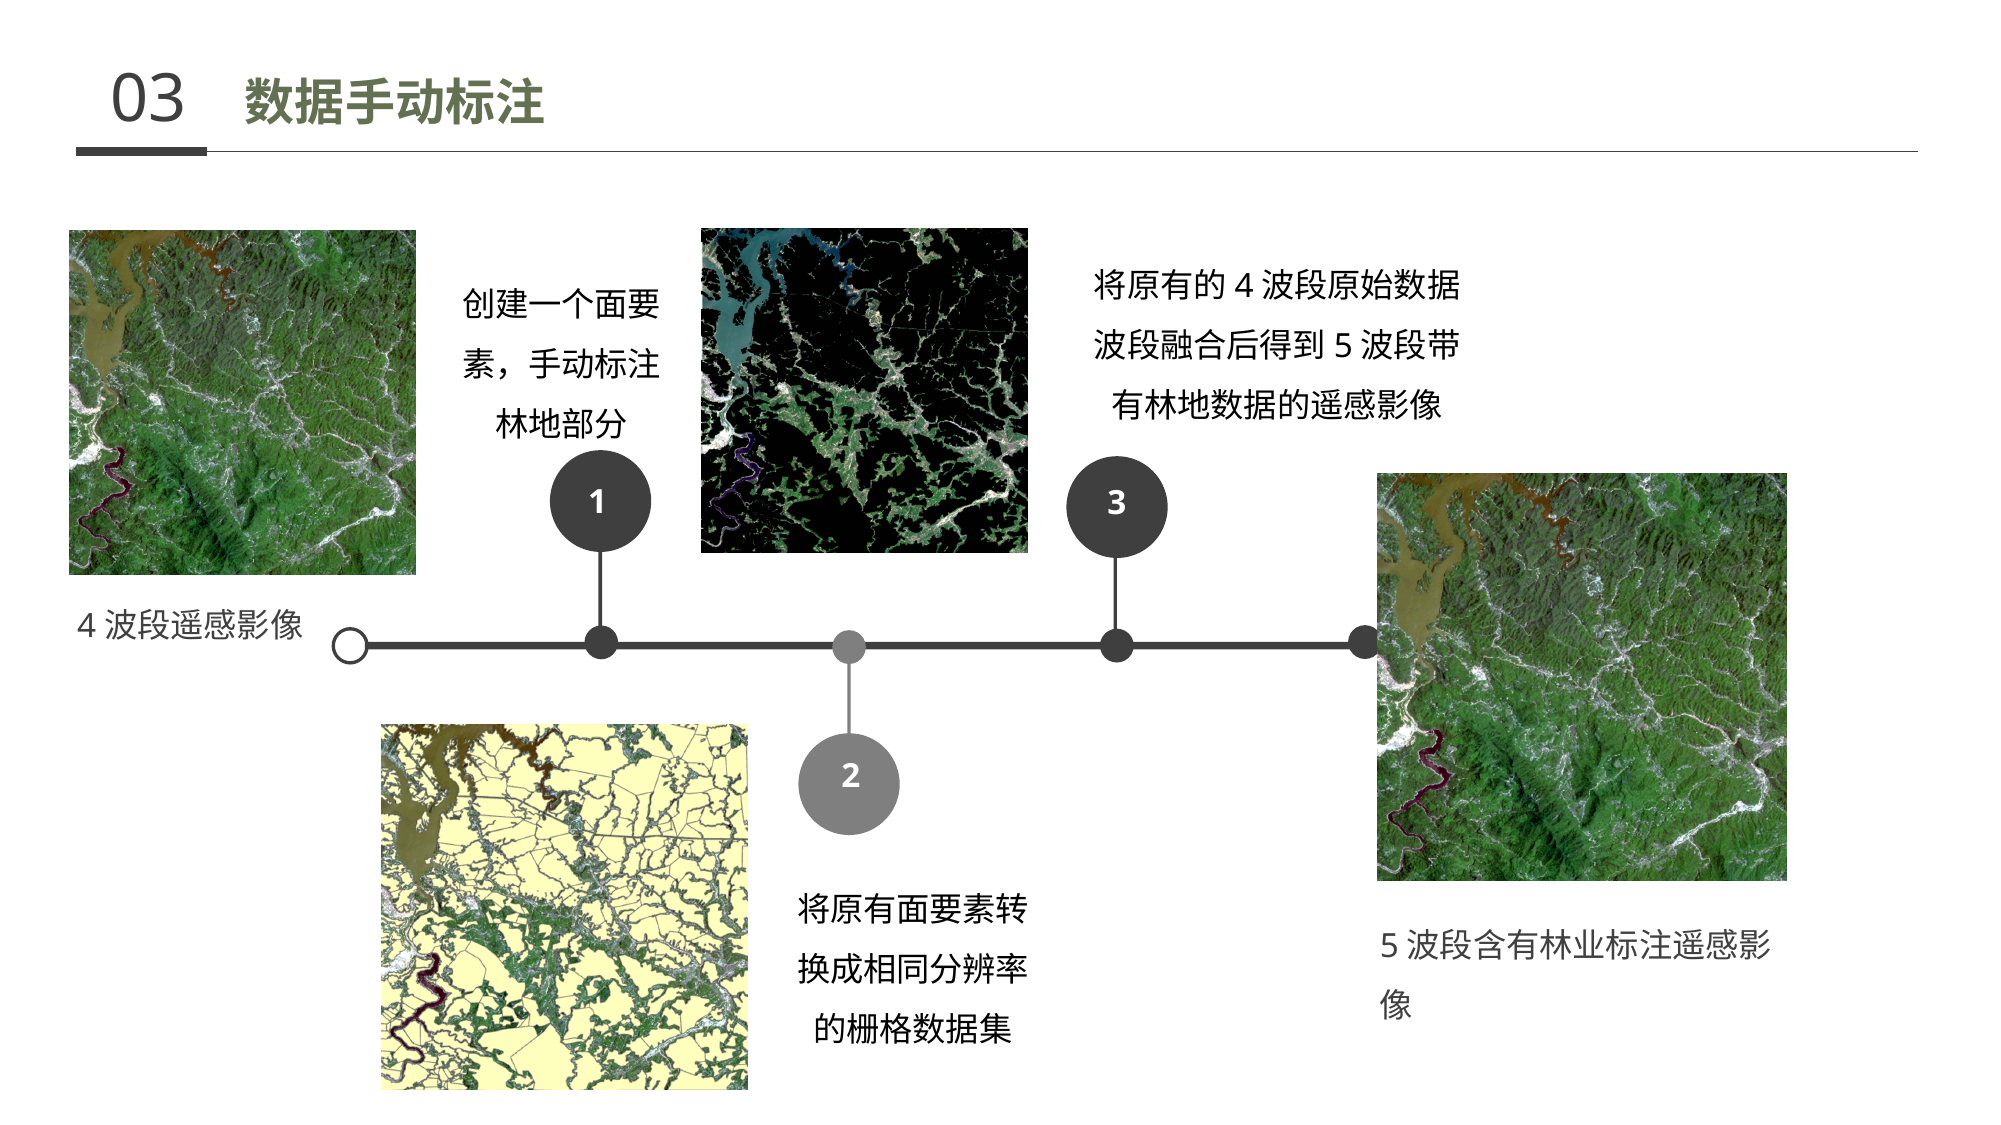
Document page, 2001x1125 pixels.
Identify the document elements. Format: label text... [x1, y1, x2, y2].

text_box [191, 236, 1488, 836]
text_box 5波段含有林业标注遥感影像 [1365, 896, 1819, 1031]
text_box 03 [48, 47, 249, 142]
text_box 数据手动标注 [249, 63, 753, 138]
picture [69, 229, 416, 575]
text_box 将原有面要素转换成相同分辨率的栅格数据集 [782, 860, 1044, 1055]
text_box 4波段遥感影像 [62, 576, 191, 652]
picture [700, 228, 1028, 554]
picture [381, 724, 748, 1090]
picture [1377, 473, 1787, 881]
